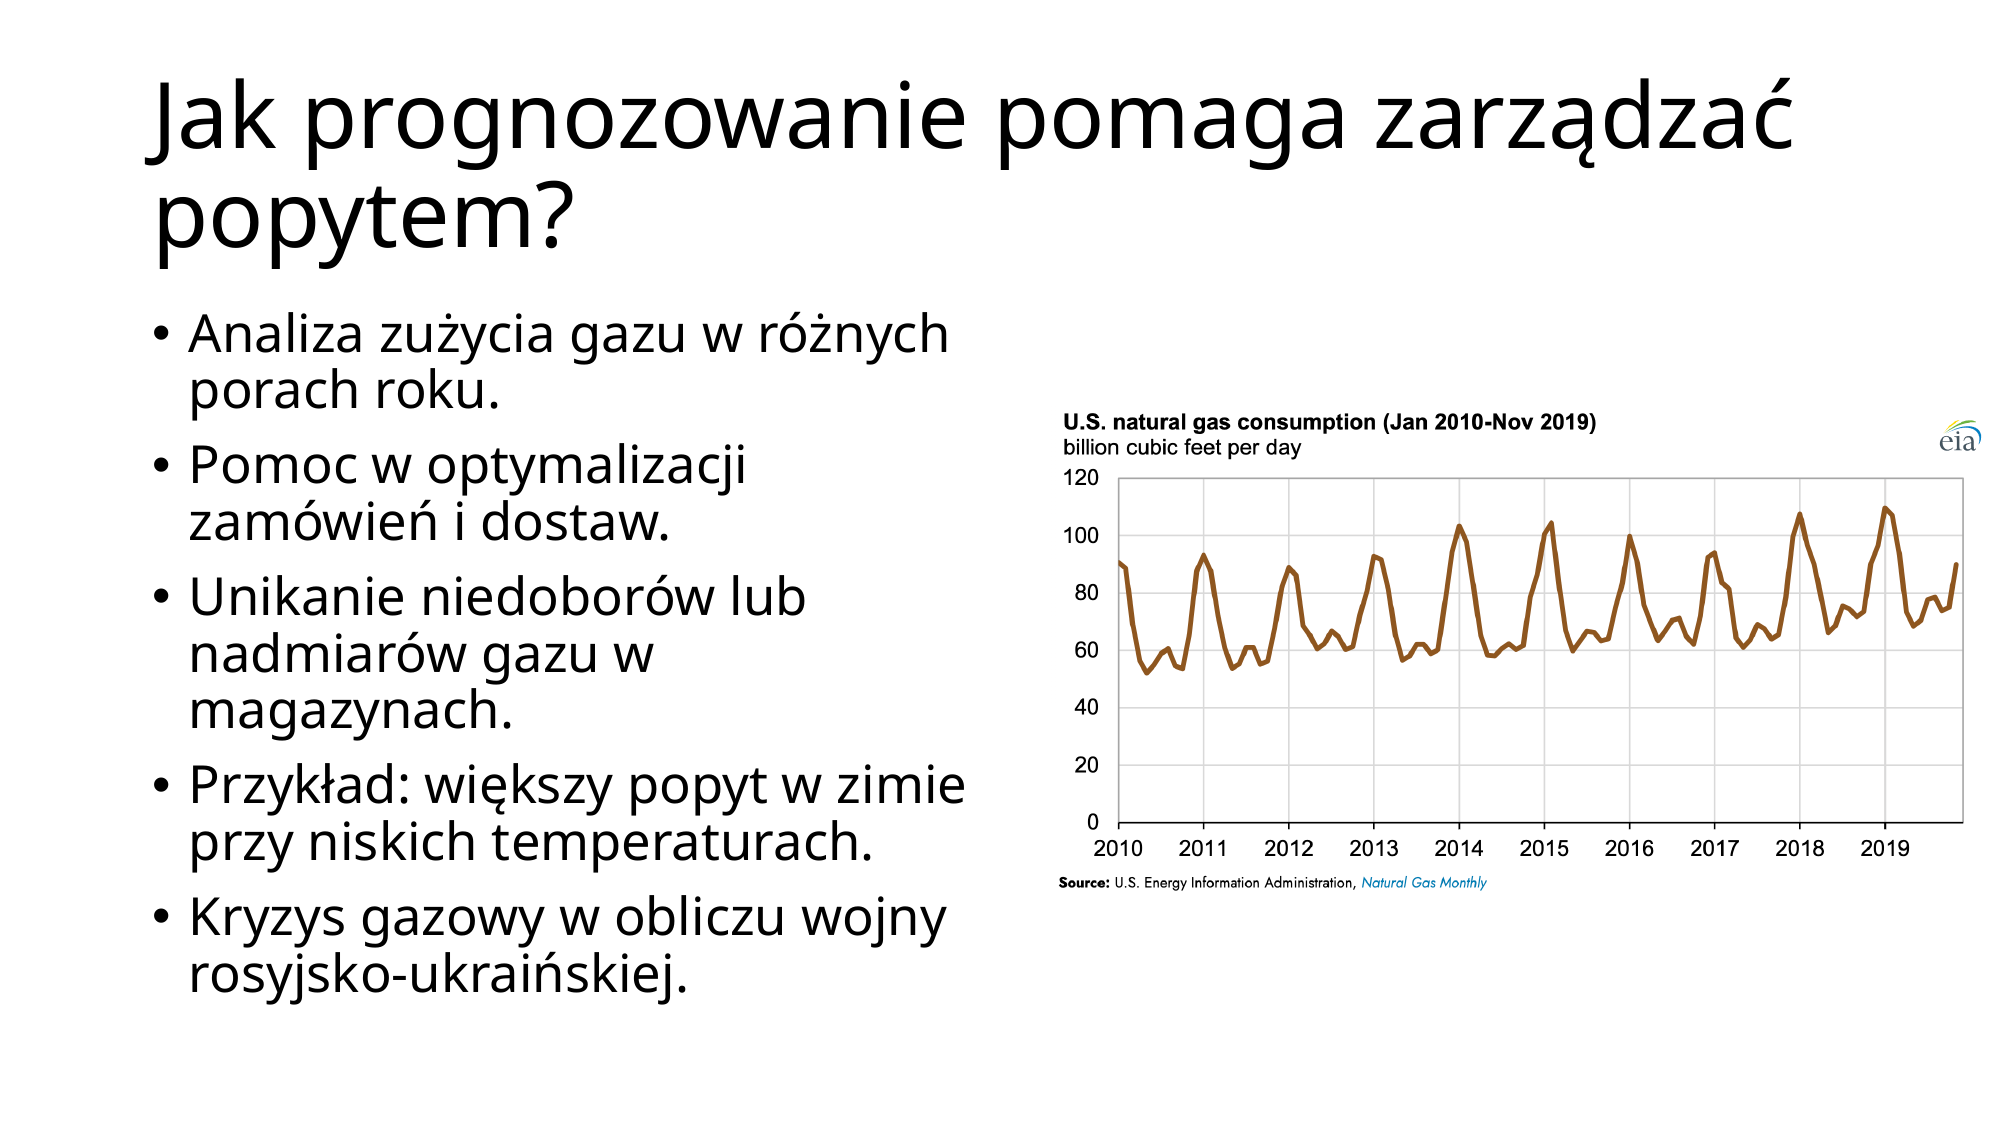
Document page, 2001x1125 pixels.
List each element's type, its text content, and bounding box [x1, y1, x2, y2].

title Jak prognozowanie pomaga zarządzać popytem? [137, 59, 1863, 278]
picture [1048, 405, 2000, 899]
list Analiza zużycia gazu w różnych porach roku. Pomoc w optymalizacji zamówień i dostaw. Unikanie niedoborów lub nadmiarów gazu w magazynach. Przykład: większy popyt w zimie przy niskich temperaturach. Kryzys gazowy w obliczu wojny rosyjsko-ukraińskiej. [137, 299, 1000, 1014]
